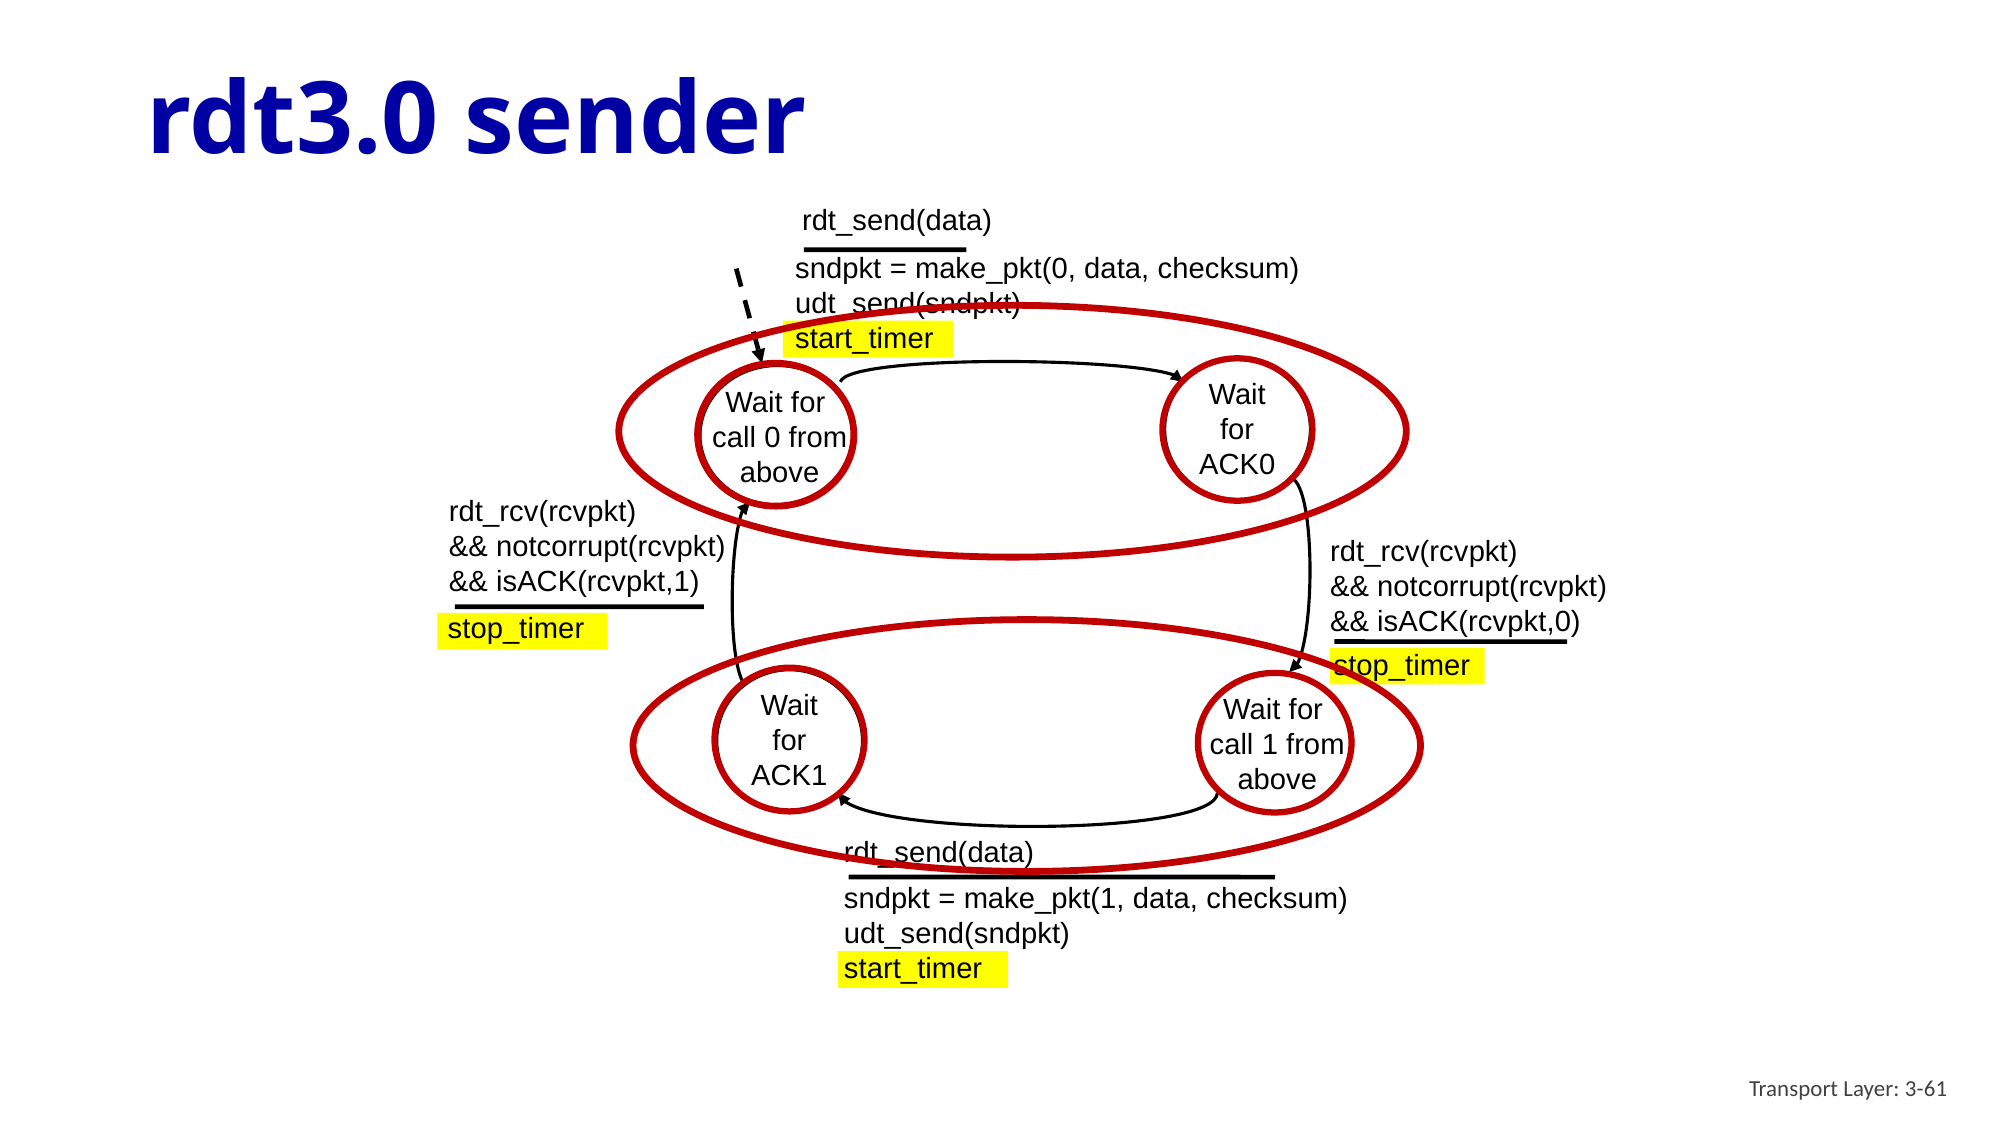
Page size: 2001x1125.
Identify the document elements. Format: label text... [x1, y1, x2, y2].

text_box [631, 689, 829, 856]
text_box [752, 361, 780, 365]
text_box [1289, 477, 1668, 673]
text_box [617, 328, 780, 485]
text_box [682, 365, 878, 506]
text_box [837, 963, 1009, 989]
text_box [780, 194, 1414, 382]
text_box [1164, 382, 1311, 501]
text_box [716, 669, 863, 812]
slide_number Transport Layer: 3-61 [1512, 1056, 1963, 1117]
text_box [750, 382, 1289, 559]
text_box [1375, 673, 1486, 685]
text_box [432, 485, 750, 689]
text_box [750, 618, 1289, 792]
text_box [1311, 382, 1408, 477]
text_box [1375, 685, 1422, 792]
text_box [1179, 672, 1375, 792]
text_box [829, 792, 1395, 963]
title rdt3.0 sender [131, 47, 1952, 195]
